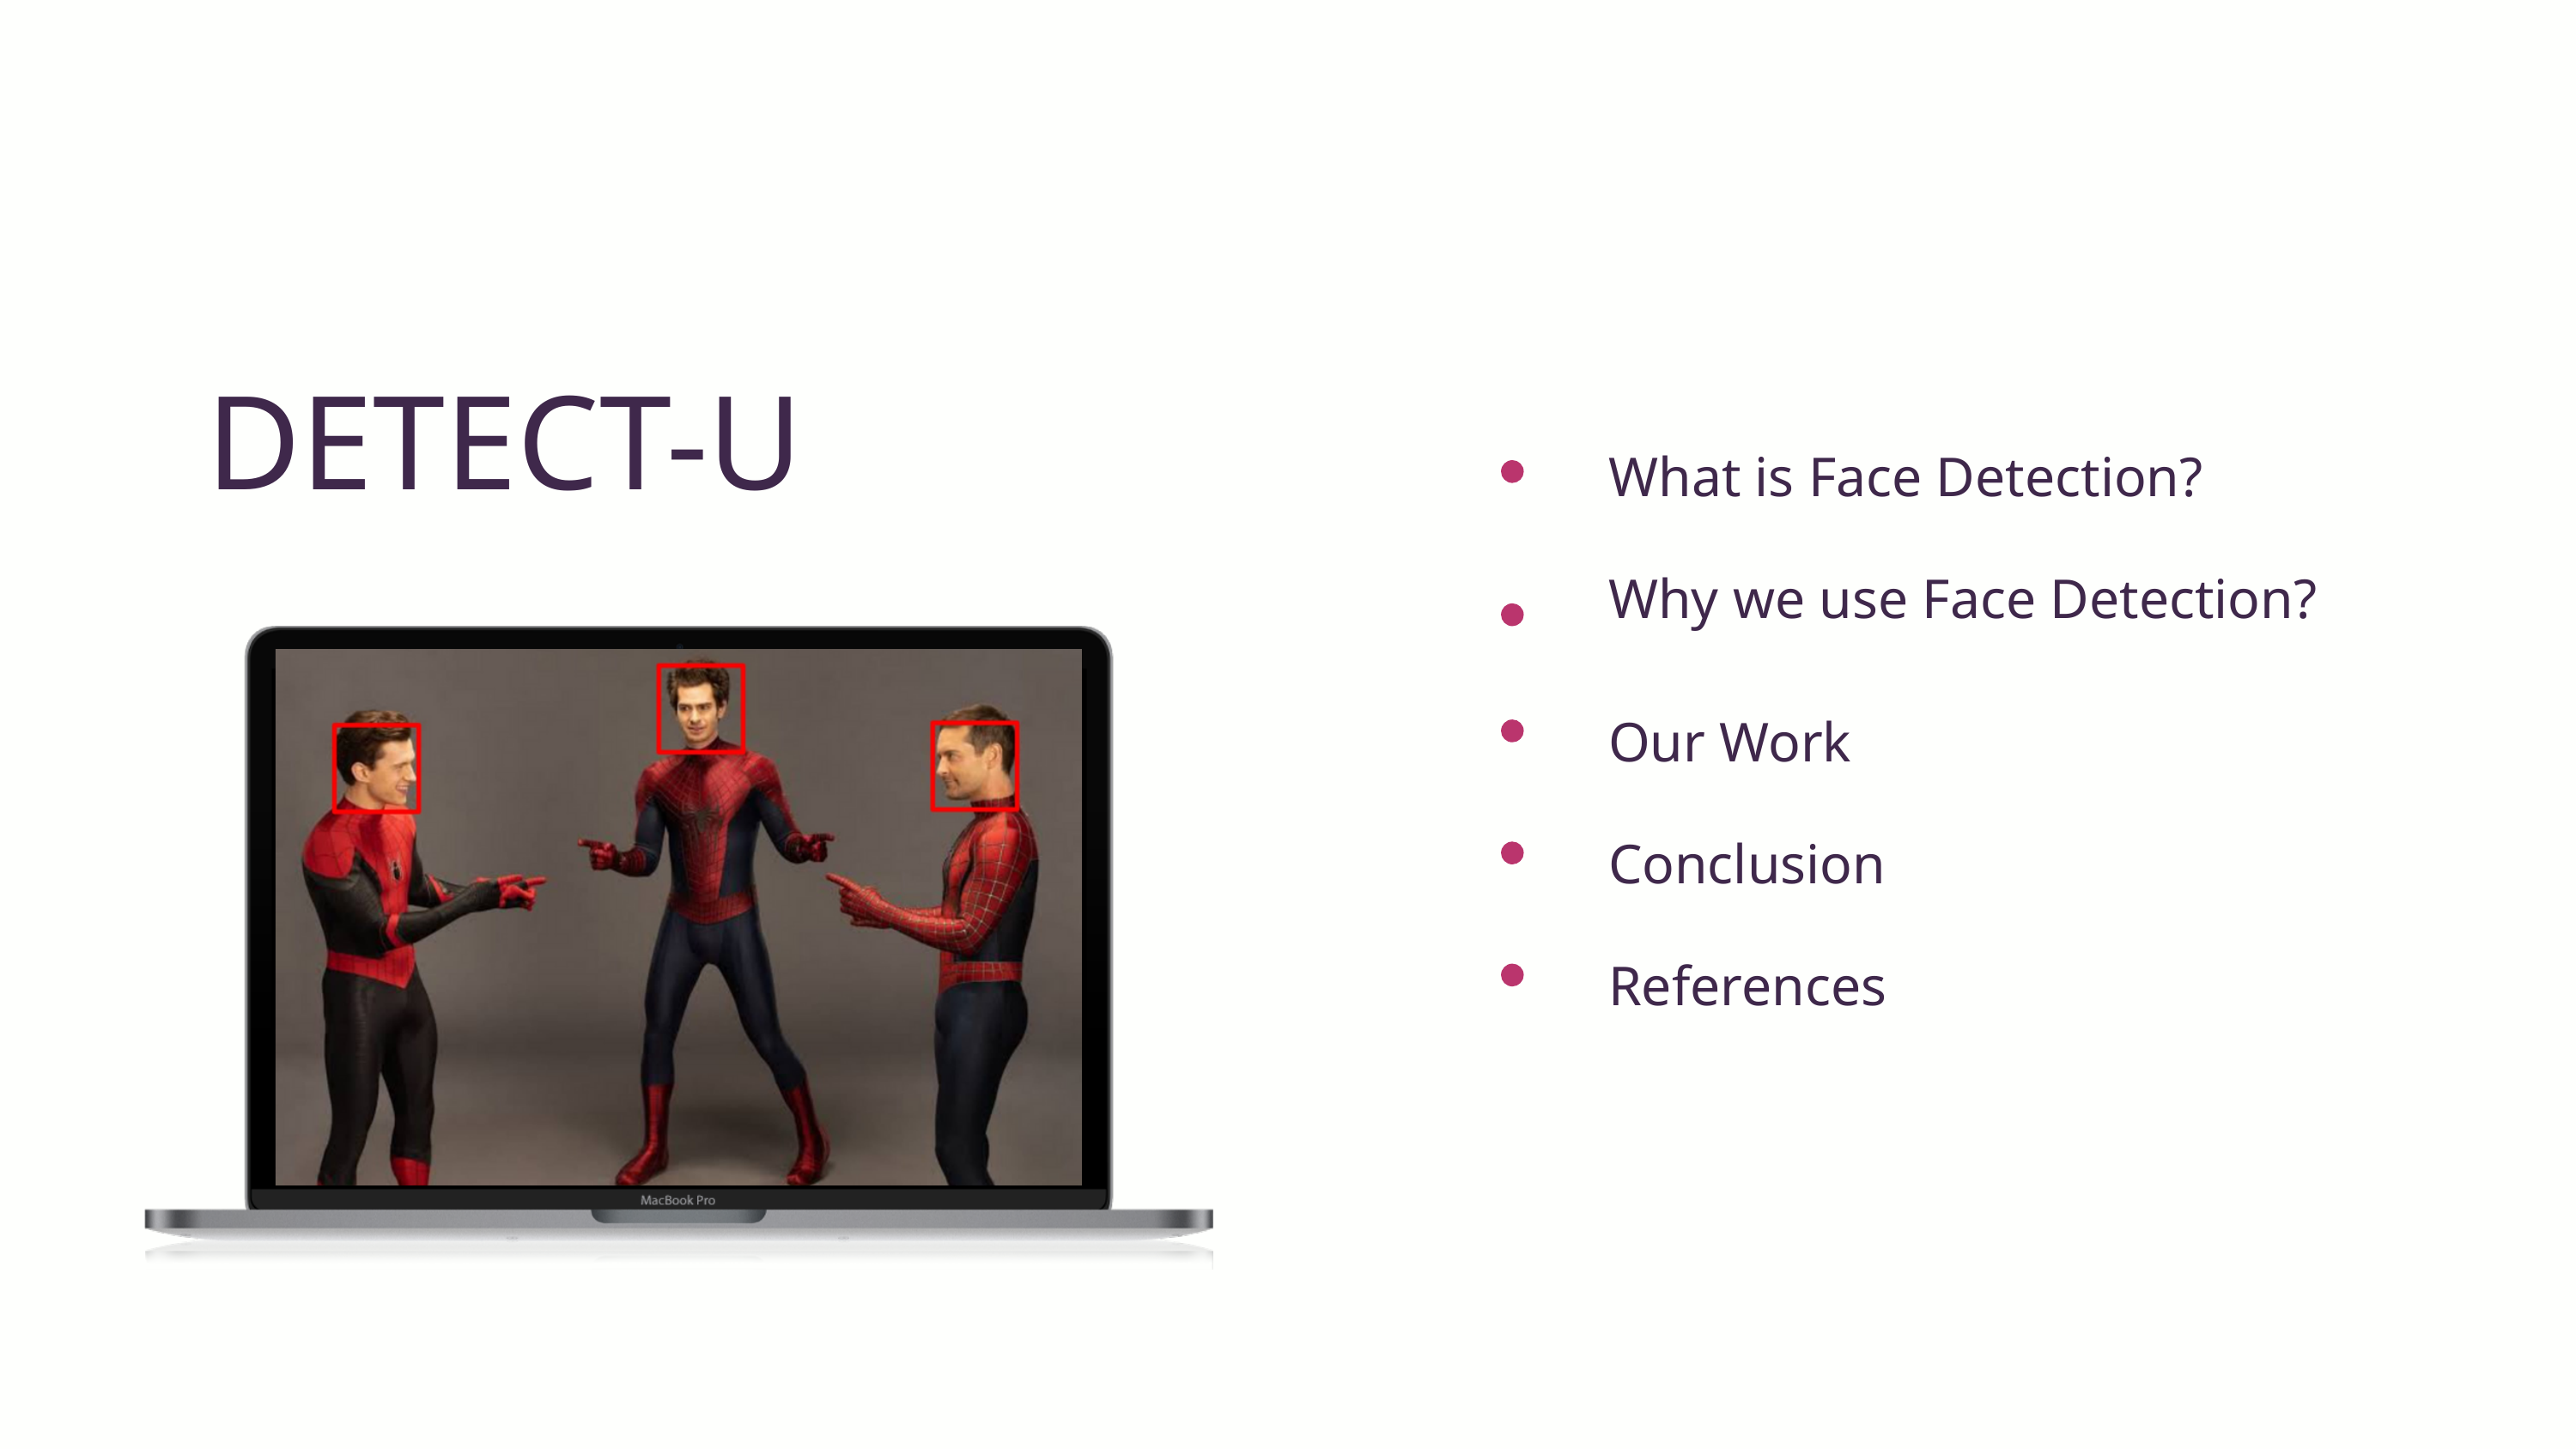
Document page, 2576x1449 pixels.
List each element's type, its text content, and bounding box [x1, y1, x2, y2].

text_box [1500, 841, 1524, 865]
text_box What is Face Detection? [1608, 432, 2263, 507]
text_box Our Work [1608, 697, 2263, 773]
picture [144, 626, 1213, 1270]
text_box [1500, 718, 1524, 743]
text_box Why we use Face Detection? [1608, 554, 2390, 629]
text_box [1500, 963, 1524, 987]
text_box Conclusion [1608, 819, 2263, 894]
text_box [1500, 603, 1524, 627]
text_box References [1608, 941, 2263, 1017]
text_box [1500, 459, 1524, 483]
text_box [206, 359, 1242, 658]
